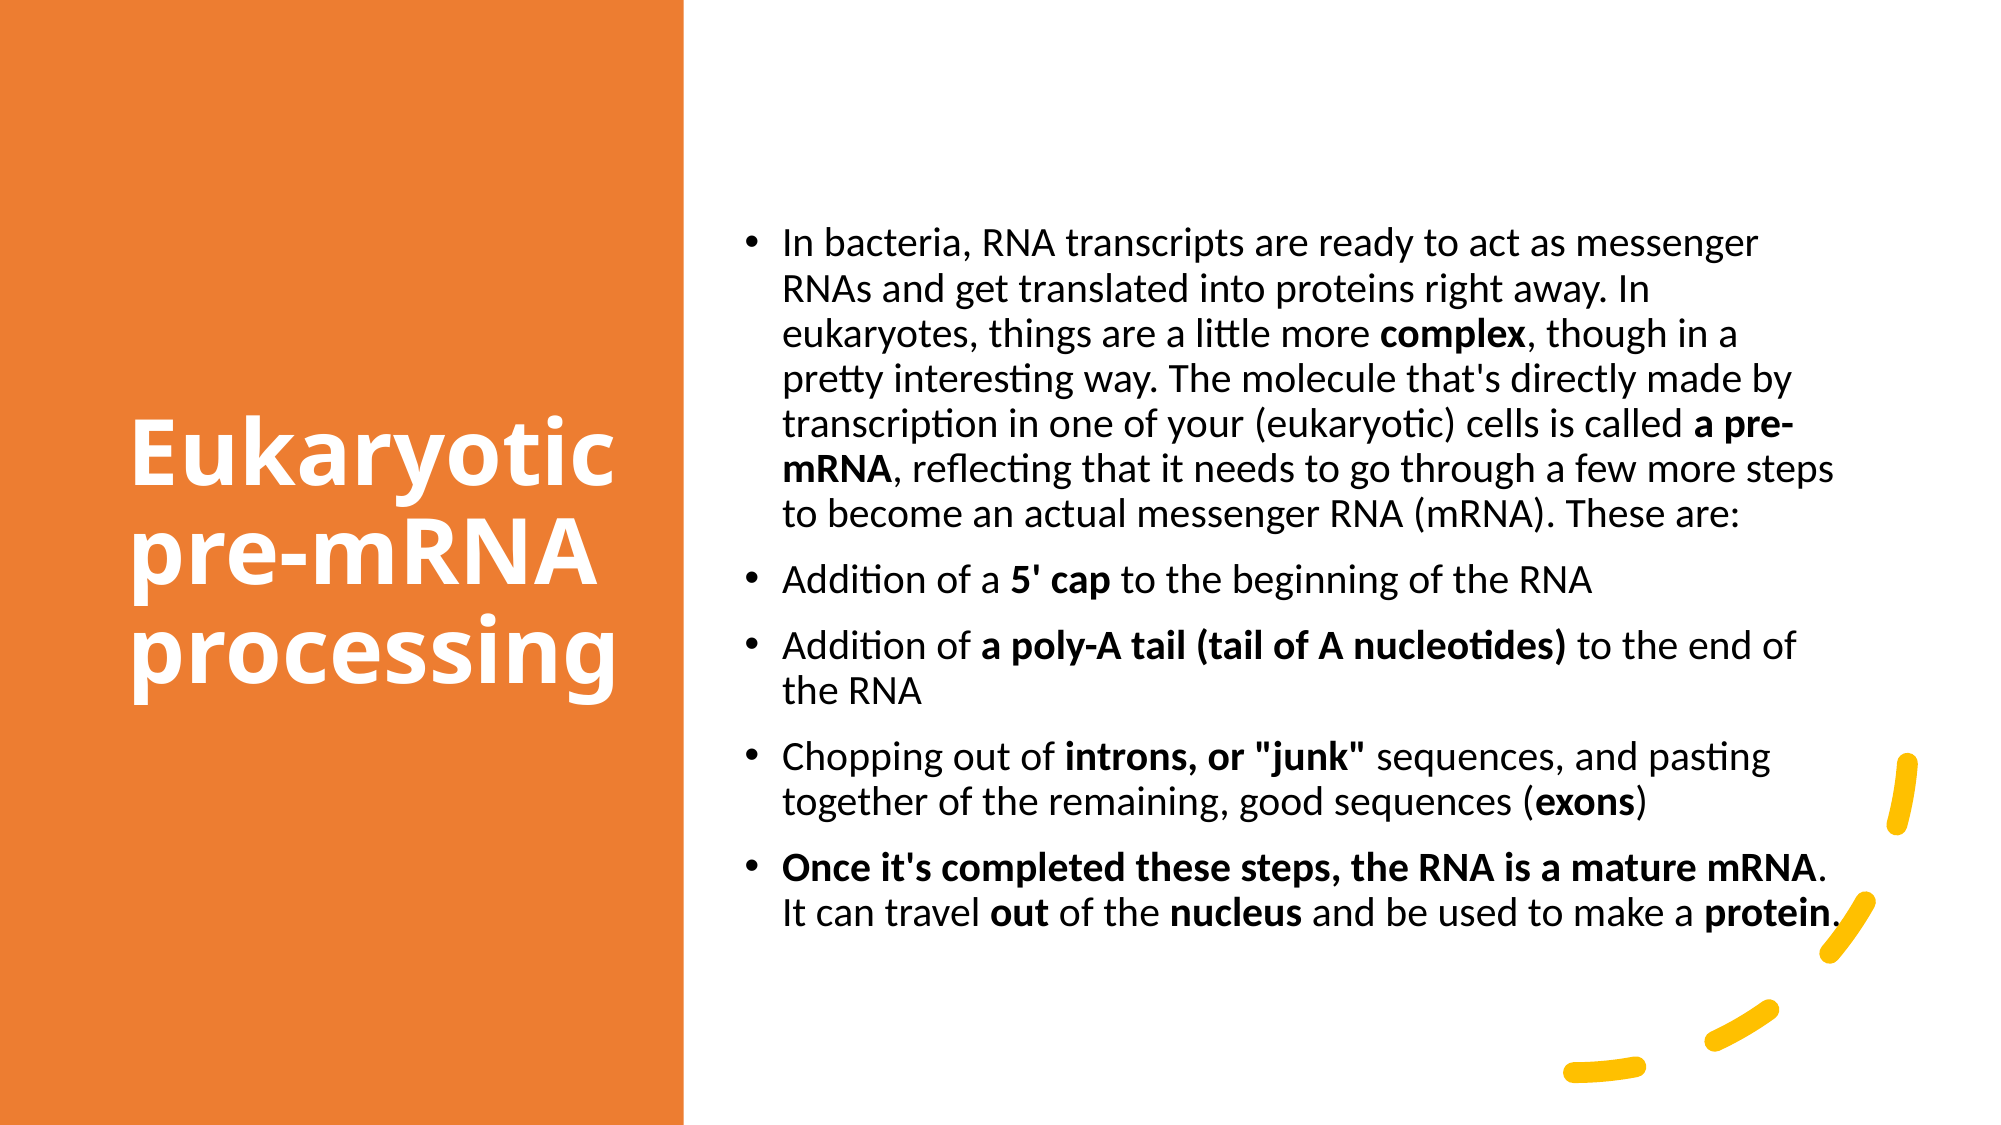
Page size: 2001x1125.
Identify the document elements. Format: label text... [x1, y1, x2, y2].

text_box [0, 0, 685, 1125]
title Eukaryotic pre-mRNA processing [112, 97, 638, 1014]
text_box [685, 0, 2000, 1125]
list In bacteria, RNA transcripts are ready to act as messenger RNAs and get translated into proteins right away. In eukaryotes, things are a little more complex, though in a pretty interesting way. The molecule that's directly made by transcription in one of your (eukaryotic) cells is called a pre-mRNA, reflecting that it needs to go through a few more steps to become an actual messenger RNA (mRNA). These are: Addition of a 5' cap to the beginning of the RNA Addition of a poly-A tail (tail of A nucleotides) to the end of the RNA Chopping out of introns, or "junk" sequences, and pasting together of the remaining, good sequences (exons) Once it's completed these steps, the RNA is a mature mRNA. It can travel out of the nucleus and be used to make a protein. [729, 97, 1863, 1125]
text_box [1863, 737, 1909, 907]
